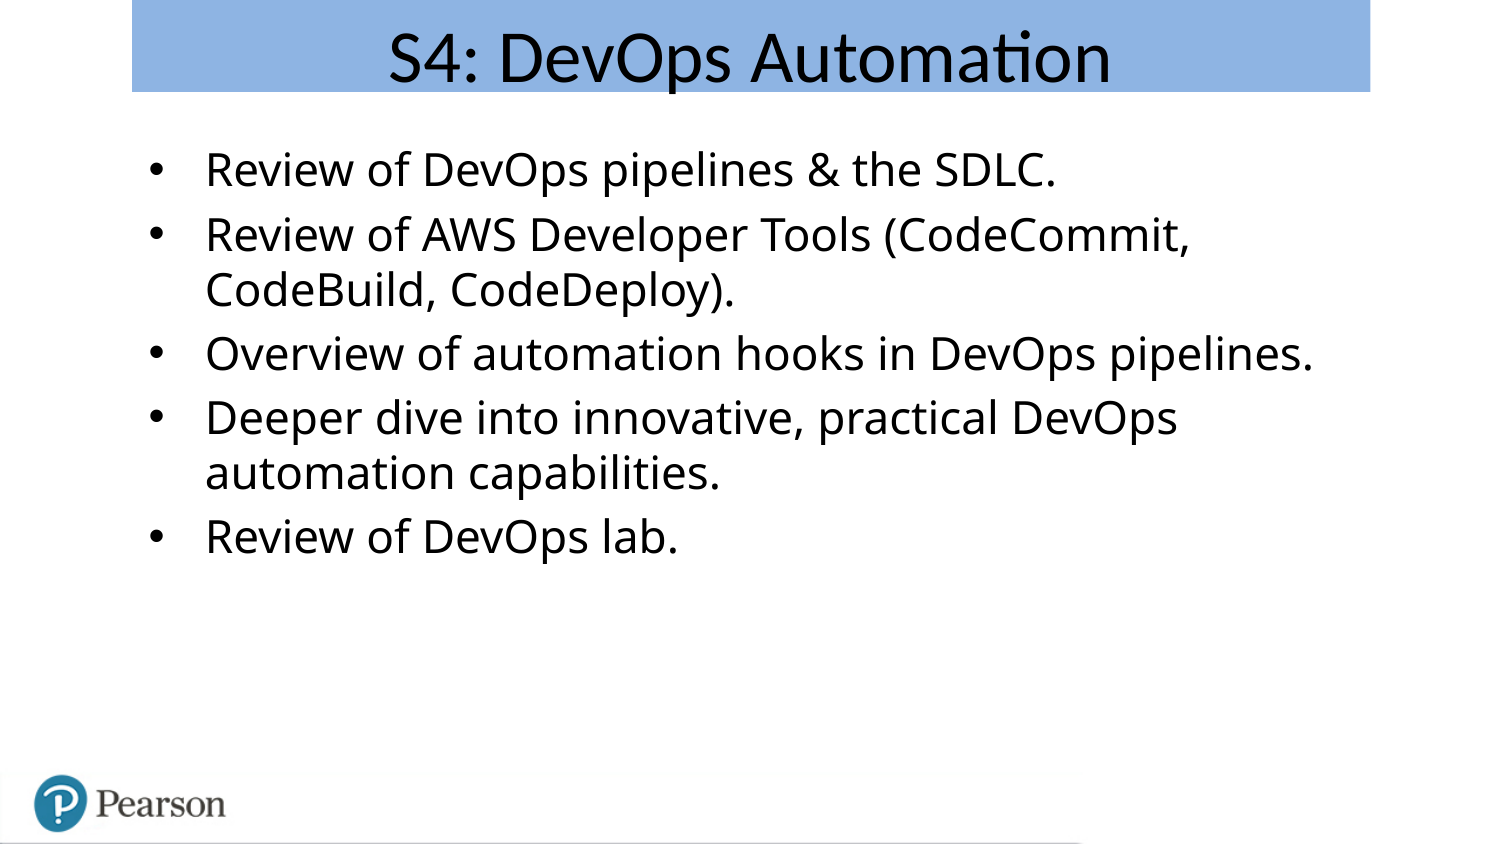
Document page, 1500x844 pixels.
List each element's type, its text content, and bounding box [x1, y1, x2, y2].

list Review of DevOps pipelines & the SDLC. Review of AWS Developer Tools (CodeCommit, CodeBuild, CodeDeploy). Overview of automation hooks in DevOps pipelines. Deeper dive into innovative, practical DevOps automation capabilities. Review of DevOps lab. [133, 133, 1371, 716]
title S4: DevOps Automation [132, 0, 1371, 92]
picture [0, 0, 1500, 844]
